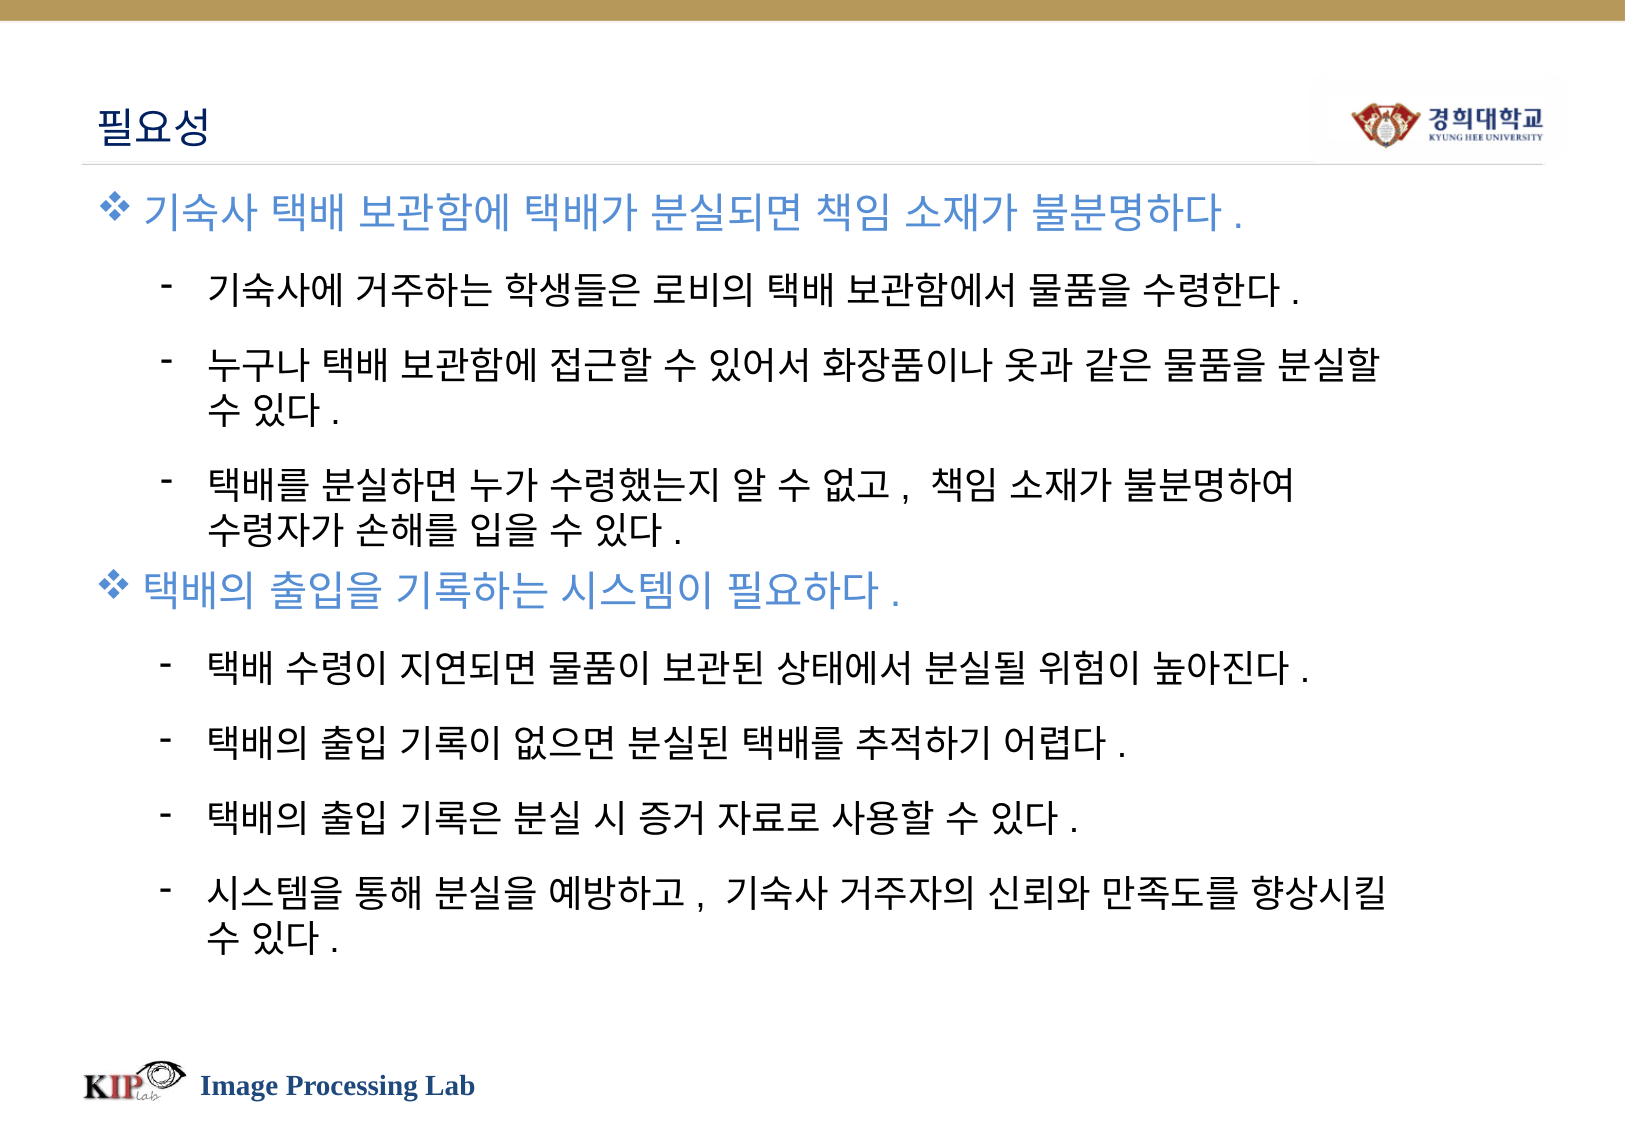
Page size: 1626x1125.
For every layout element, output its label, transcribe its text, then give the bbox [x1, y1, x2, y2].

text_box Image Processing Lab [198, 1064, 478, 1102]
text_box 택배의 출입을 기록하는 시스템이 필요하다. 택배 수령이 지연되면 물품이 보관된 상태에서 분실될 위험이 높아진다. 택배의 출입 기록이 없으면 분실된 택배를 추적하기 어렵다. 택배의 출입 기록은 분실 시 증거 자료로 사용할 수 있다. 시스템을 통해 분실을 예방하고, 기숙사 거주자의 신뢰와 만족도를 향상시킬 수 있다. [93, 562, 1419, 960]
picture [0, 0, 1625, 1125]
text_box 기숙사 택배 보관함에 택배가 분실되면 책임 소재가 불분명하다. 기숙사에 거주하는 학생들은 로비의 택배 보관함에서 물품을 수령한다. 누구나 택배 보관함에 접근할 수 있어서 화장품이나 옷과 같은 물품을 분실할 수 있다. 택배를 분실하면 누가 수령했는지 알 수 없고, 책임 소재가 불분명하여 수령자가 손해를 입을 수 있다. [94, 184, 1420, 552]
title 필요성 [94, 100, 274, 184]
